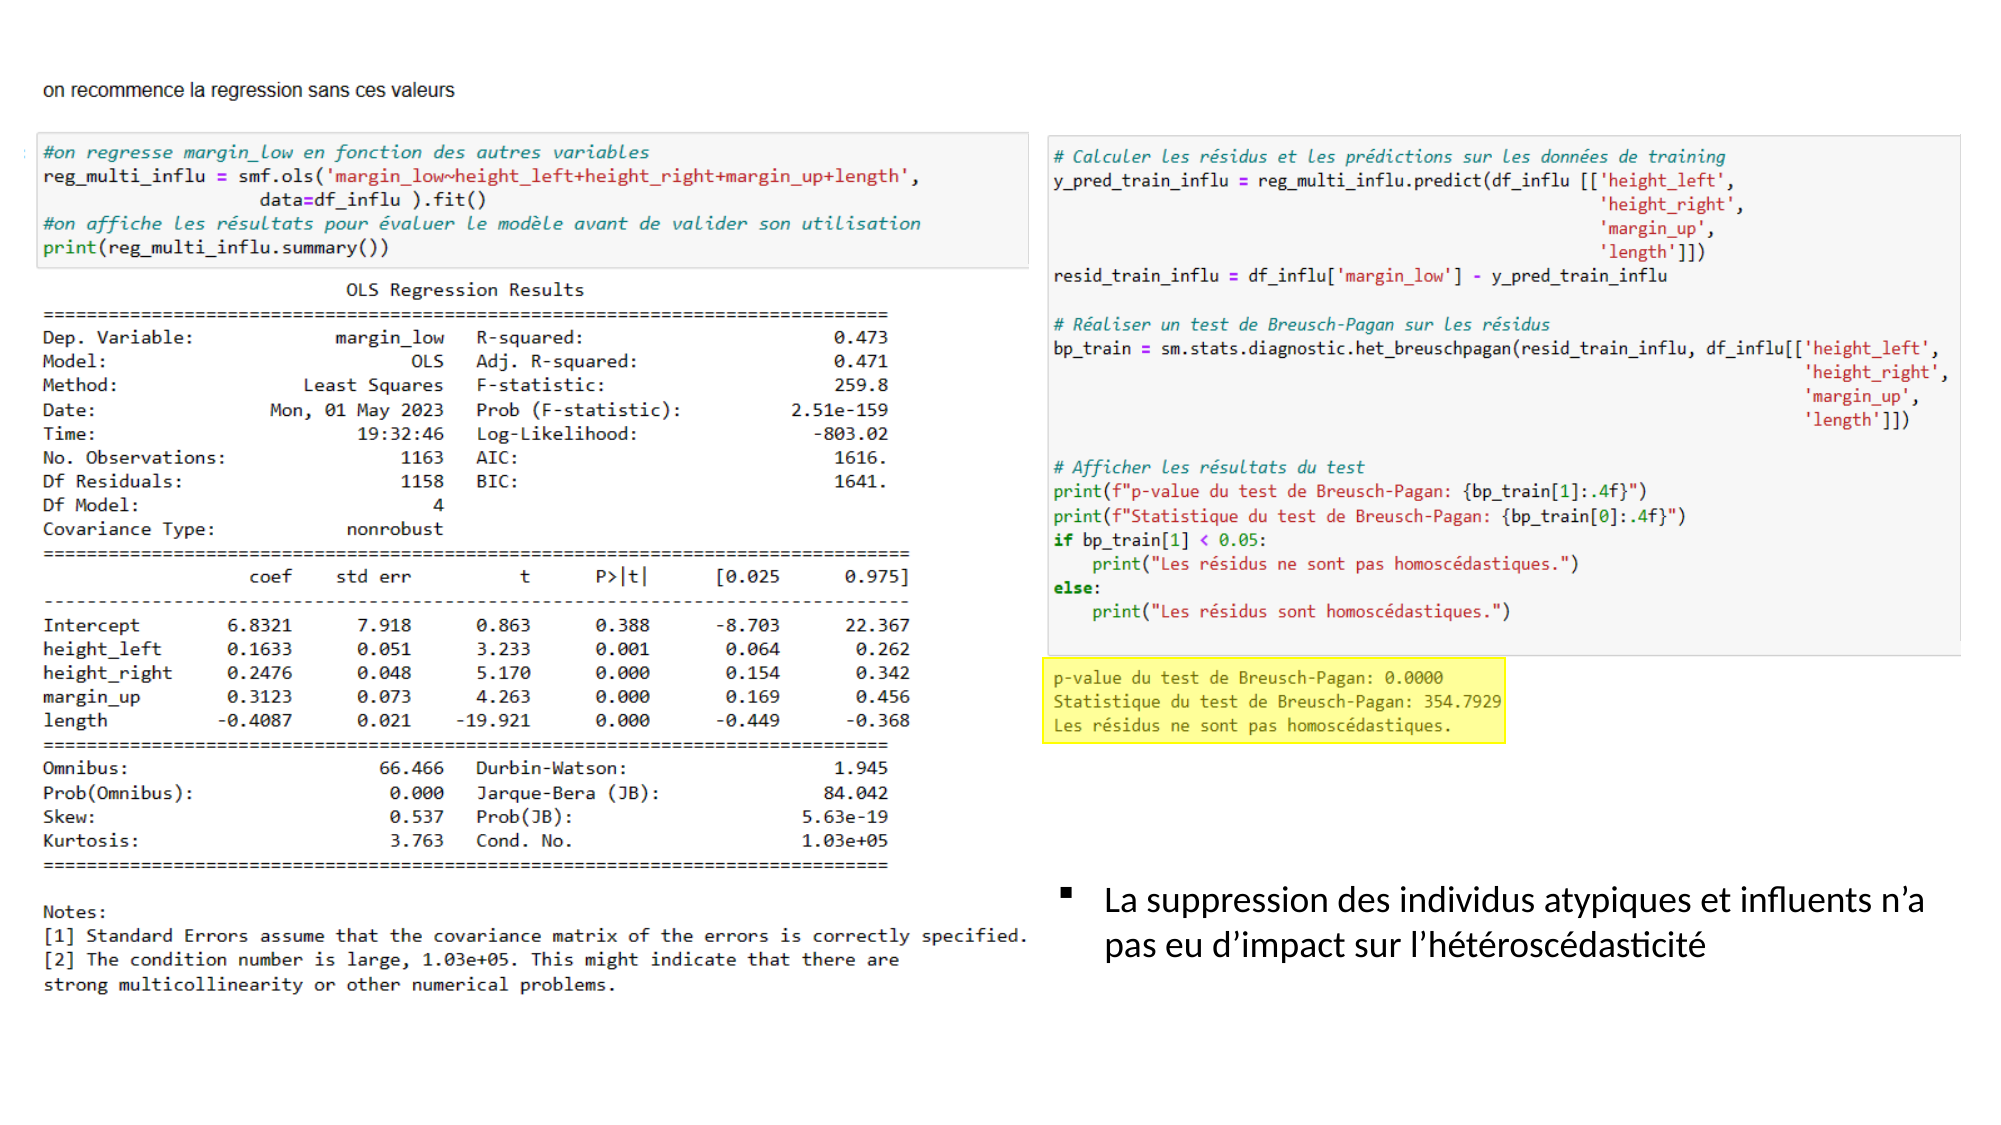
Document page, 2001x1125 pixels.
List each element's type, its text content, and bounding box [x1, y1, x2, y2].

picture [24, 57, 1029, 1002]
text_box La suppression des individus atypiques et influents n’a pas eu d’impact sur l’hétéroscédasticité [1042, 867, 1986, 973]
picture [1042, 134, 1961, 744]
